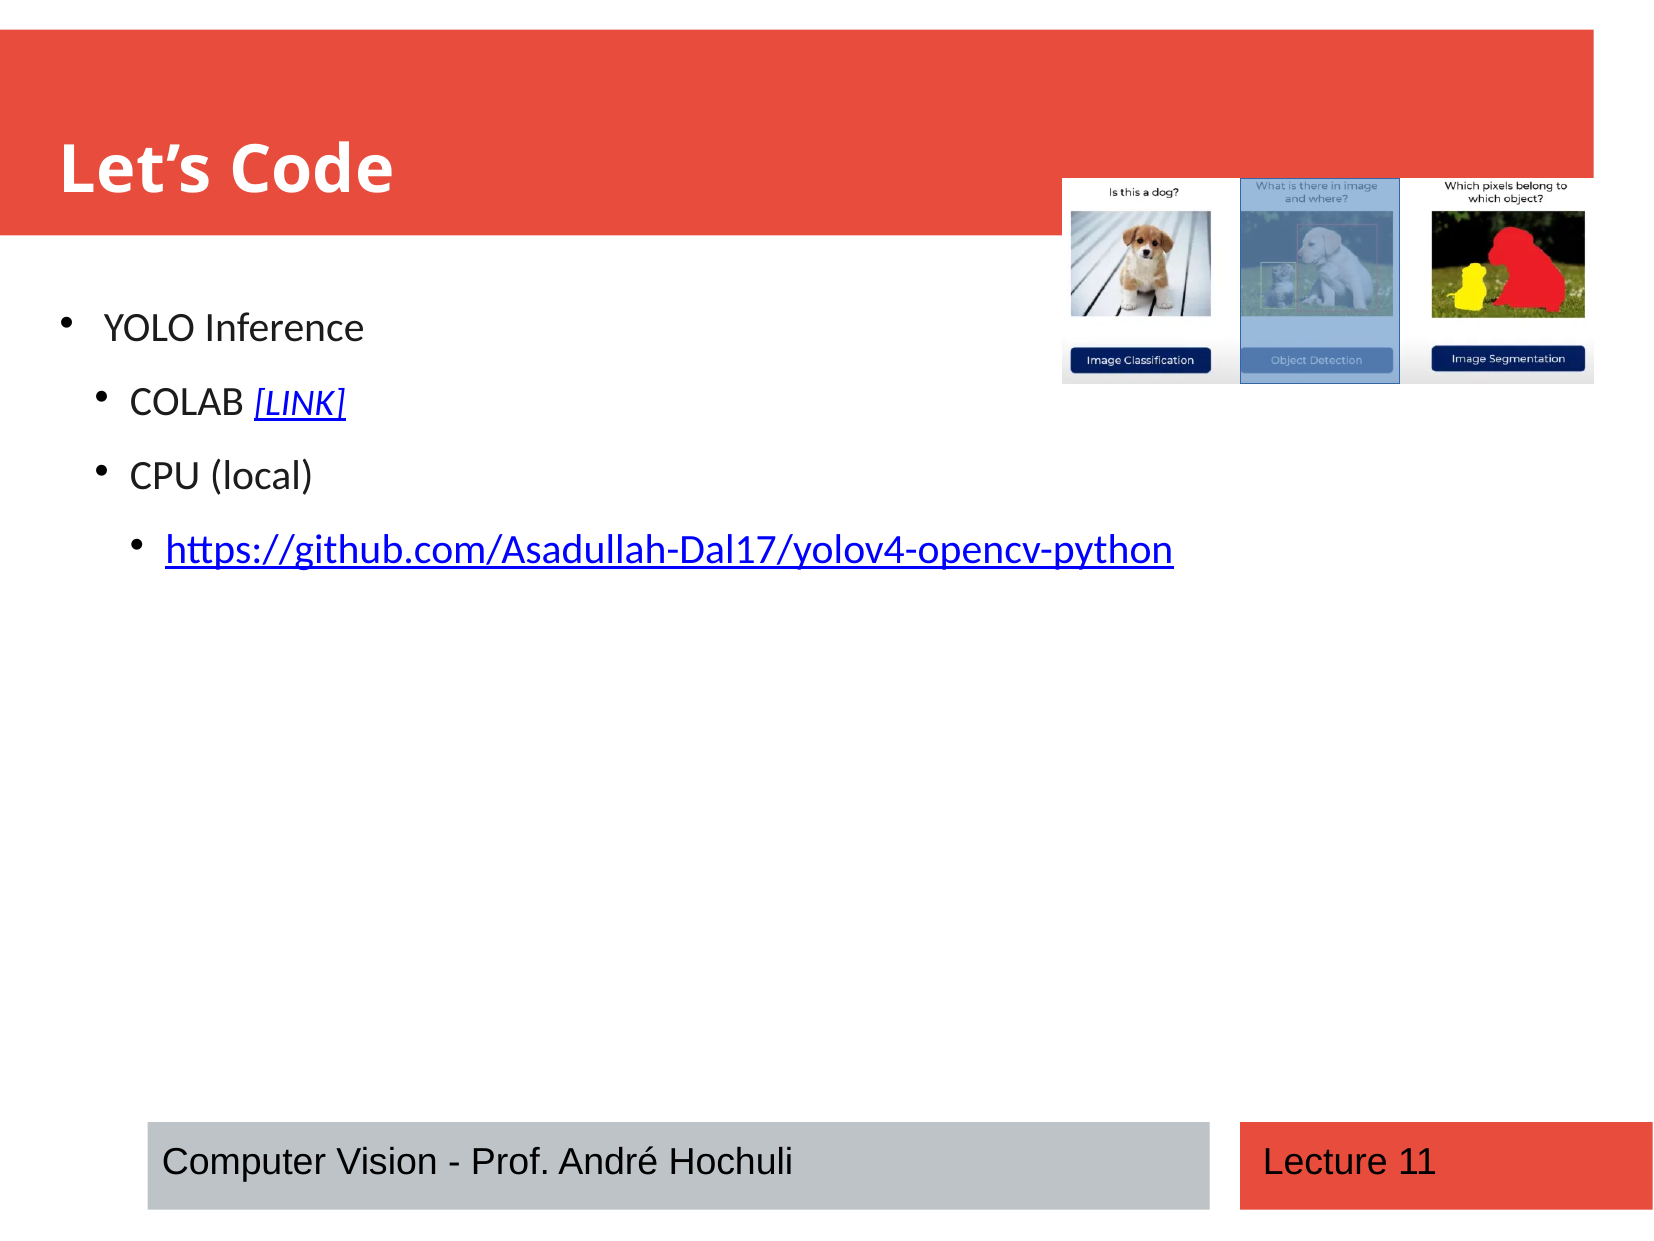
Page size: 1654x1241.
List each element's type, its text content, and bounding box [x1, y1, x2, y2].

text_box Let’s Code [59, 59, 1594, 206]
picture [1061, 178, 1594, 384]
text_box [58, 270, 1056, 1017]
text_box YOLO Inference COLAB [LINK] CPU (local) https://github.com/Asadullah-Dal17/yolov4-opencv-python [59, 300, 1565, 1067]
text_box Computer Vision - Prof. André Hochuli [147, 1129, 1204, 1189]
text_box Lecture 11 [1248, 1129, 1623, 1189]
